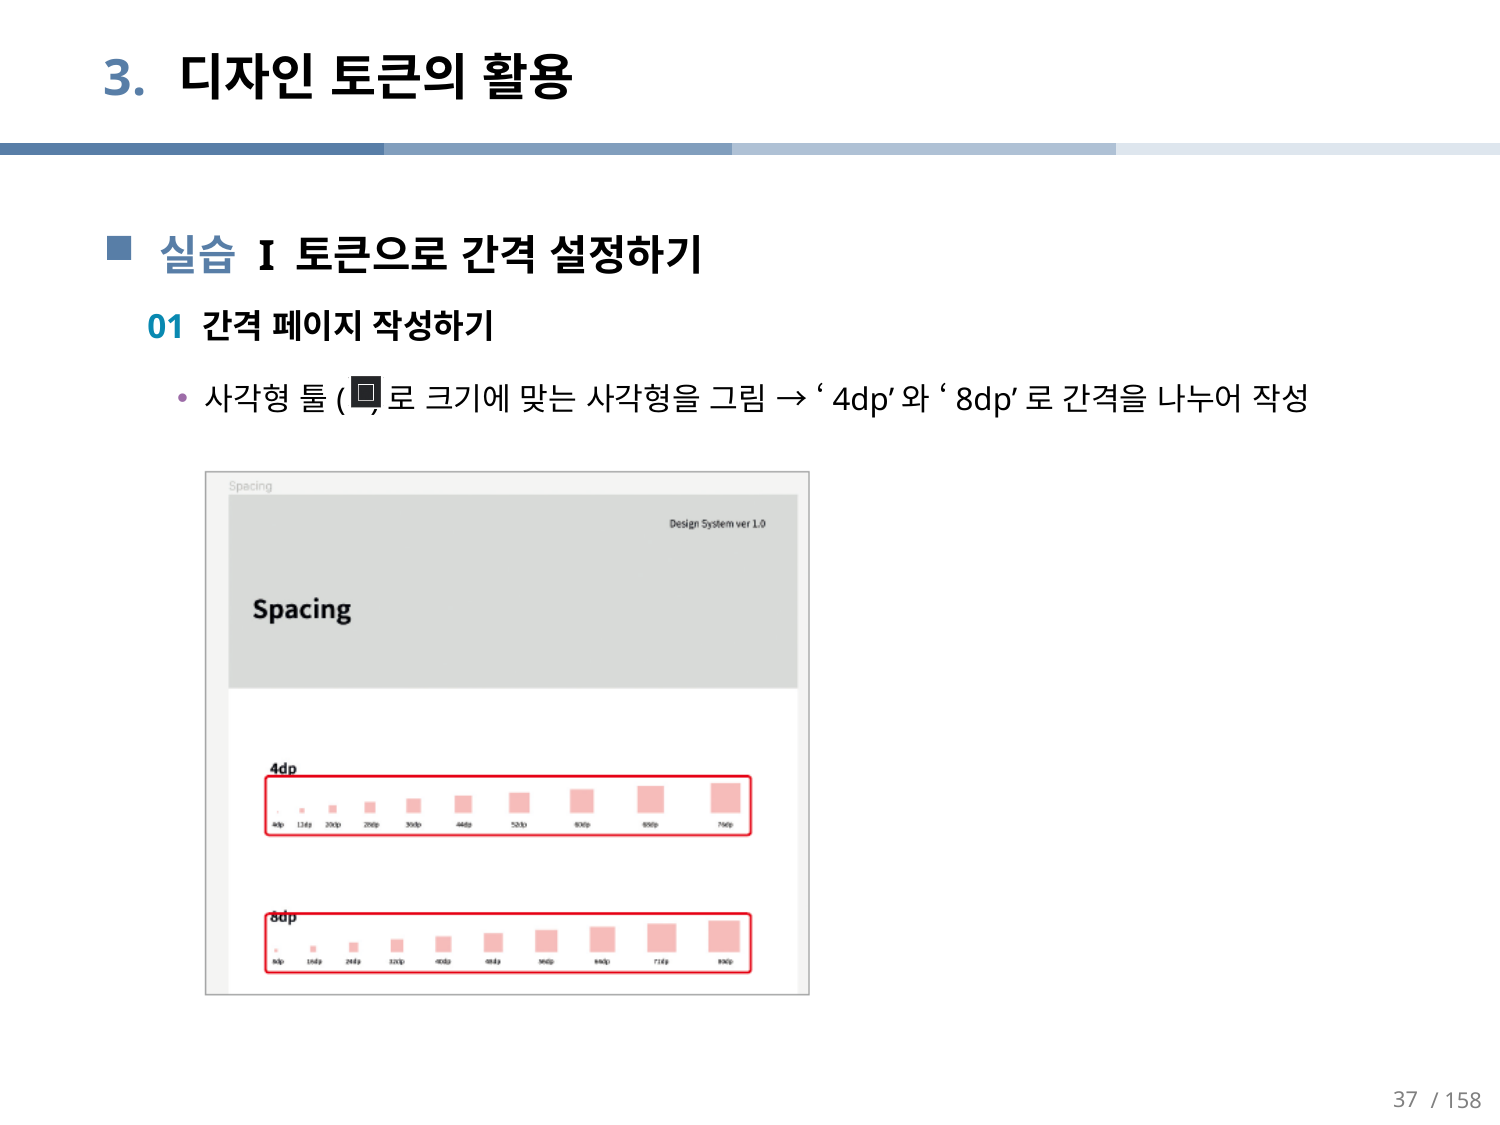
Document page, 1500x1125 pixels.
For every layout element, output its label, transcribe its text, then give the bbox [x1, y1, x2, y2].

picture [348, 373, 384, 410]
title 디자인 토큰의 활용 [88, 30, 1211, 121]
picture [194, 455, 822, 1015]
list 실습 I 토큰으로 간격 설정하기 01 간격 페이지 작성하기 사각형 툴( )로 크기에 맞는 사각형을 그림 → ‘4dp’와 ‘8dp’로 간격을 나누어 작성 [88, 196, 1436, 1083]
